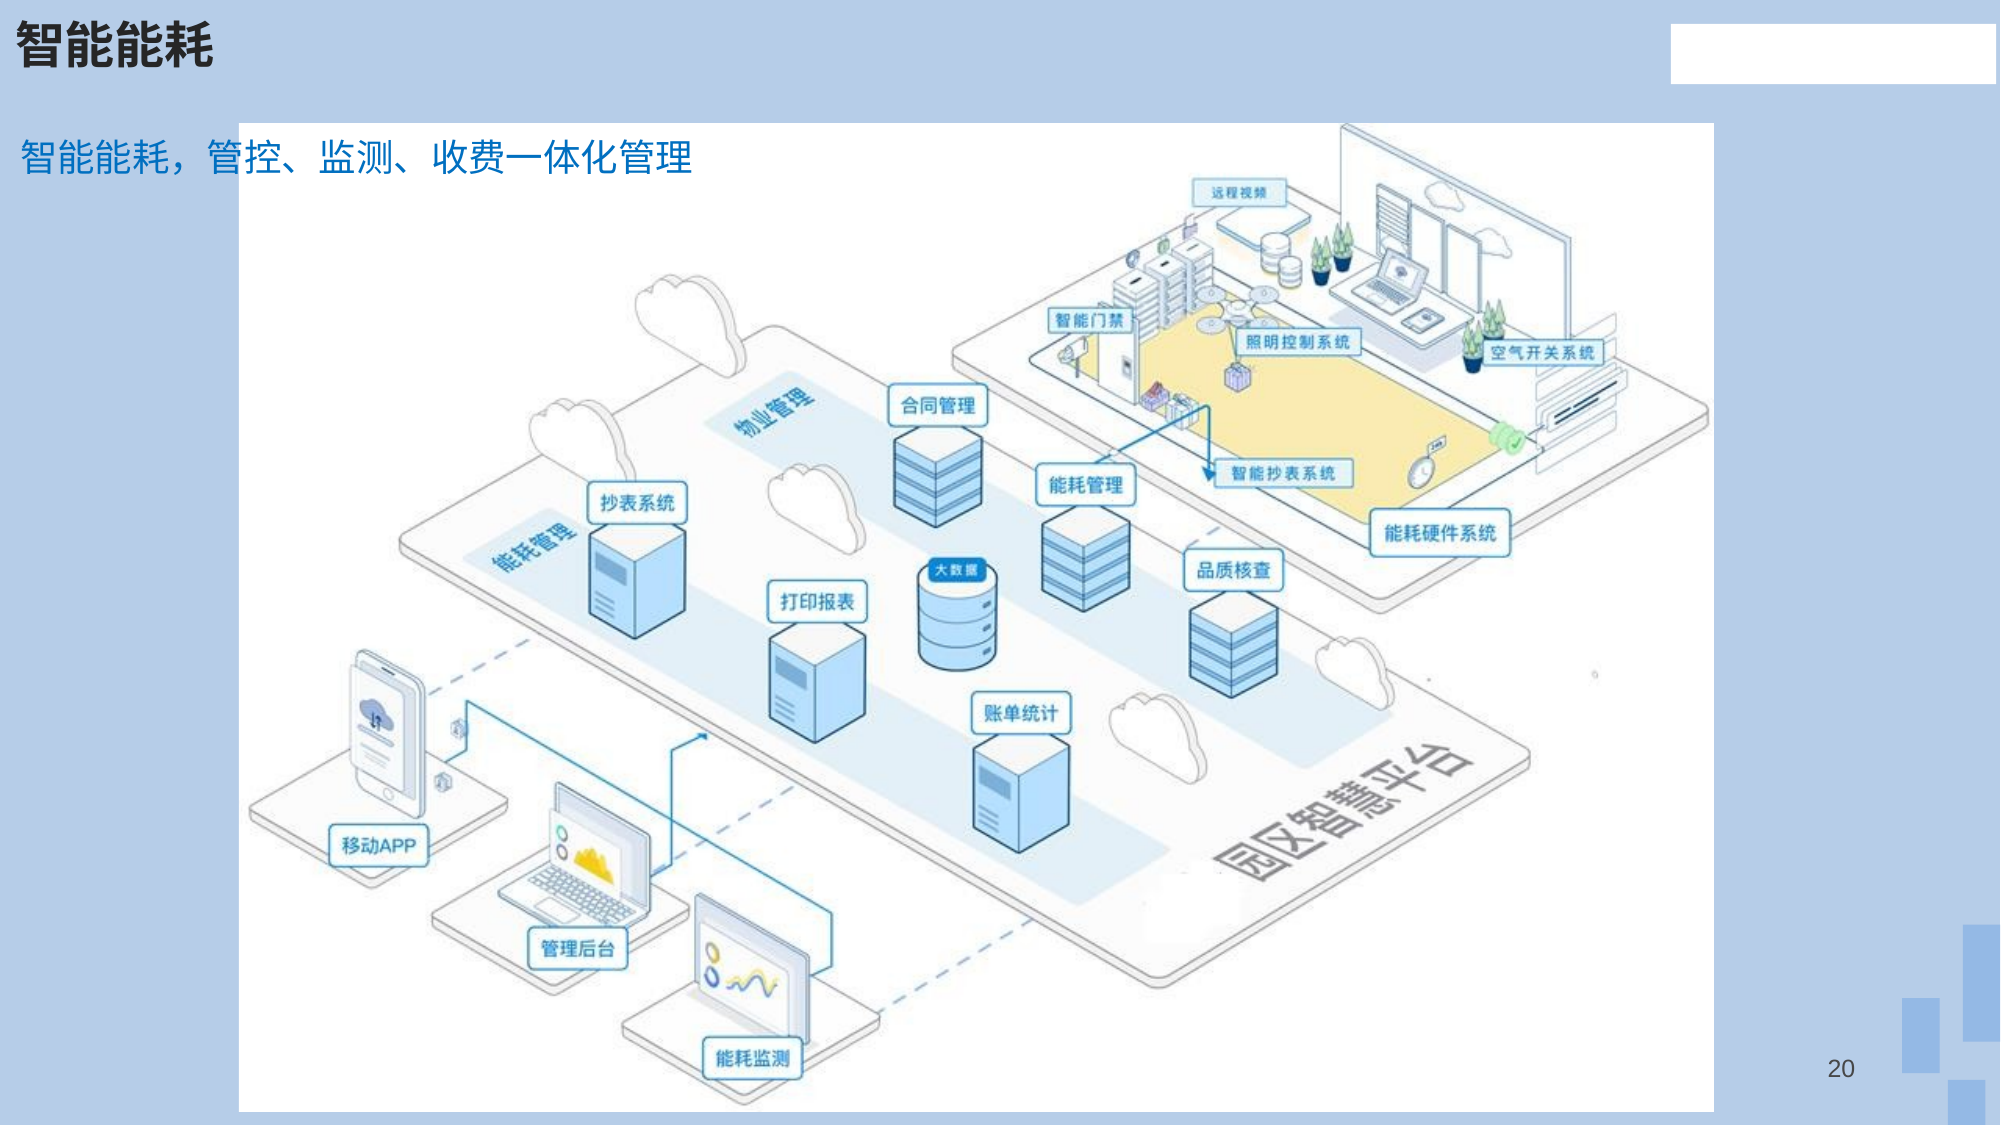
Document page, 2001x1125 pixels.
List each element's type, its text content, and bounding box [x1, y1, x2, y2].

text_box [1670, 23, 1997, 85]
title 智能能耗 [12, 11, 522, 202]
text_box 智能能耗，管控、监测、收费一体化管理 [522, 131, 698, 179]
text_box [238, 123, 1714, 1112]
slide_number 20 [1412, 741, 1856, 1125]
